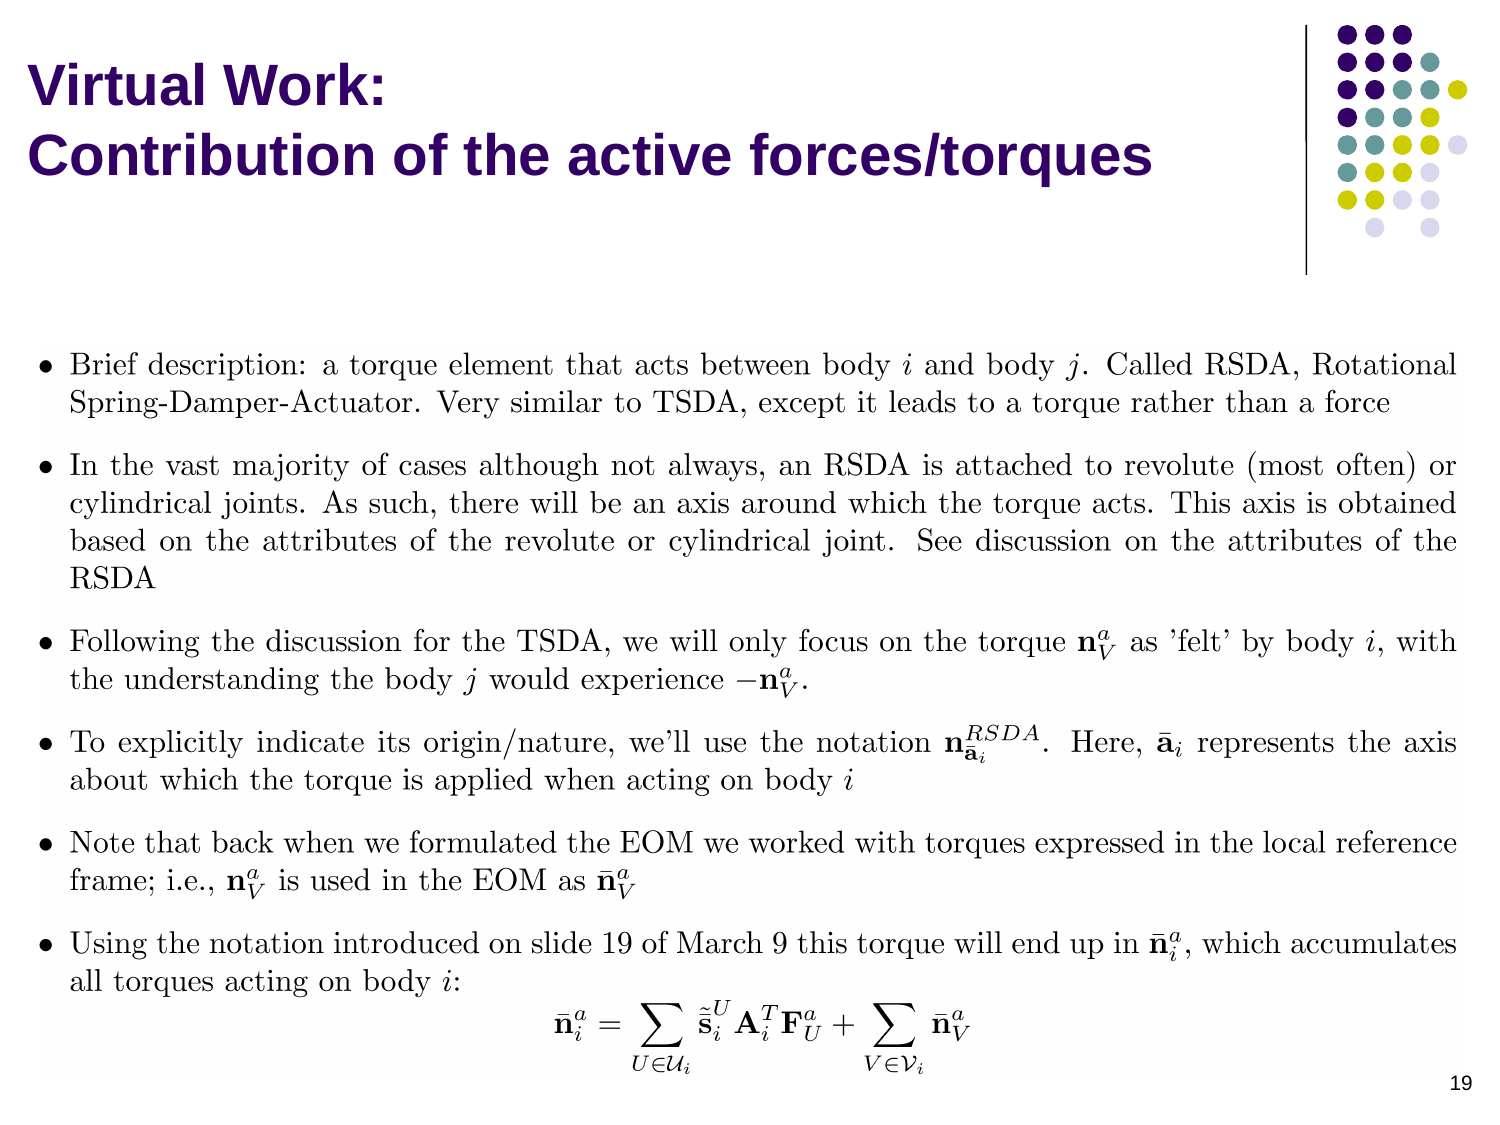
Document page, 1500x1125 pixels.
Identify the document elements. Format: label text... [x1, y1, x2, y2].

picture [39, 349, 1459, 1076]
slide_number 19 [1362, 1062, 1488, 1113]
title Virtual Work: Contribution of the active forces/torques [12, 37, 1288, 196]
